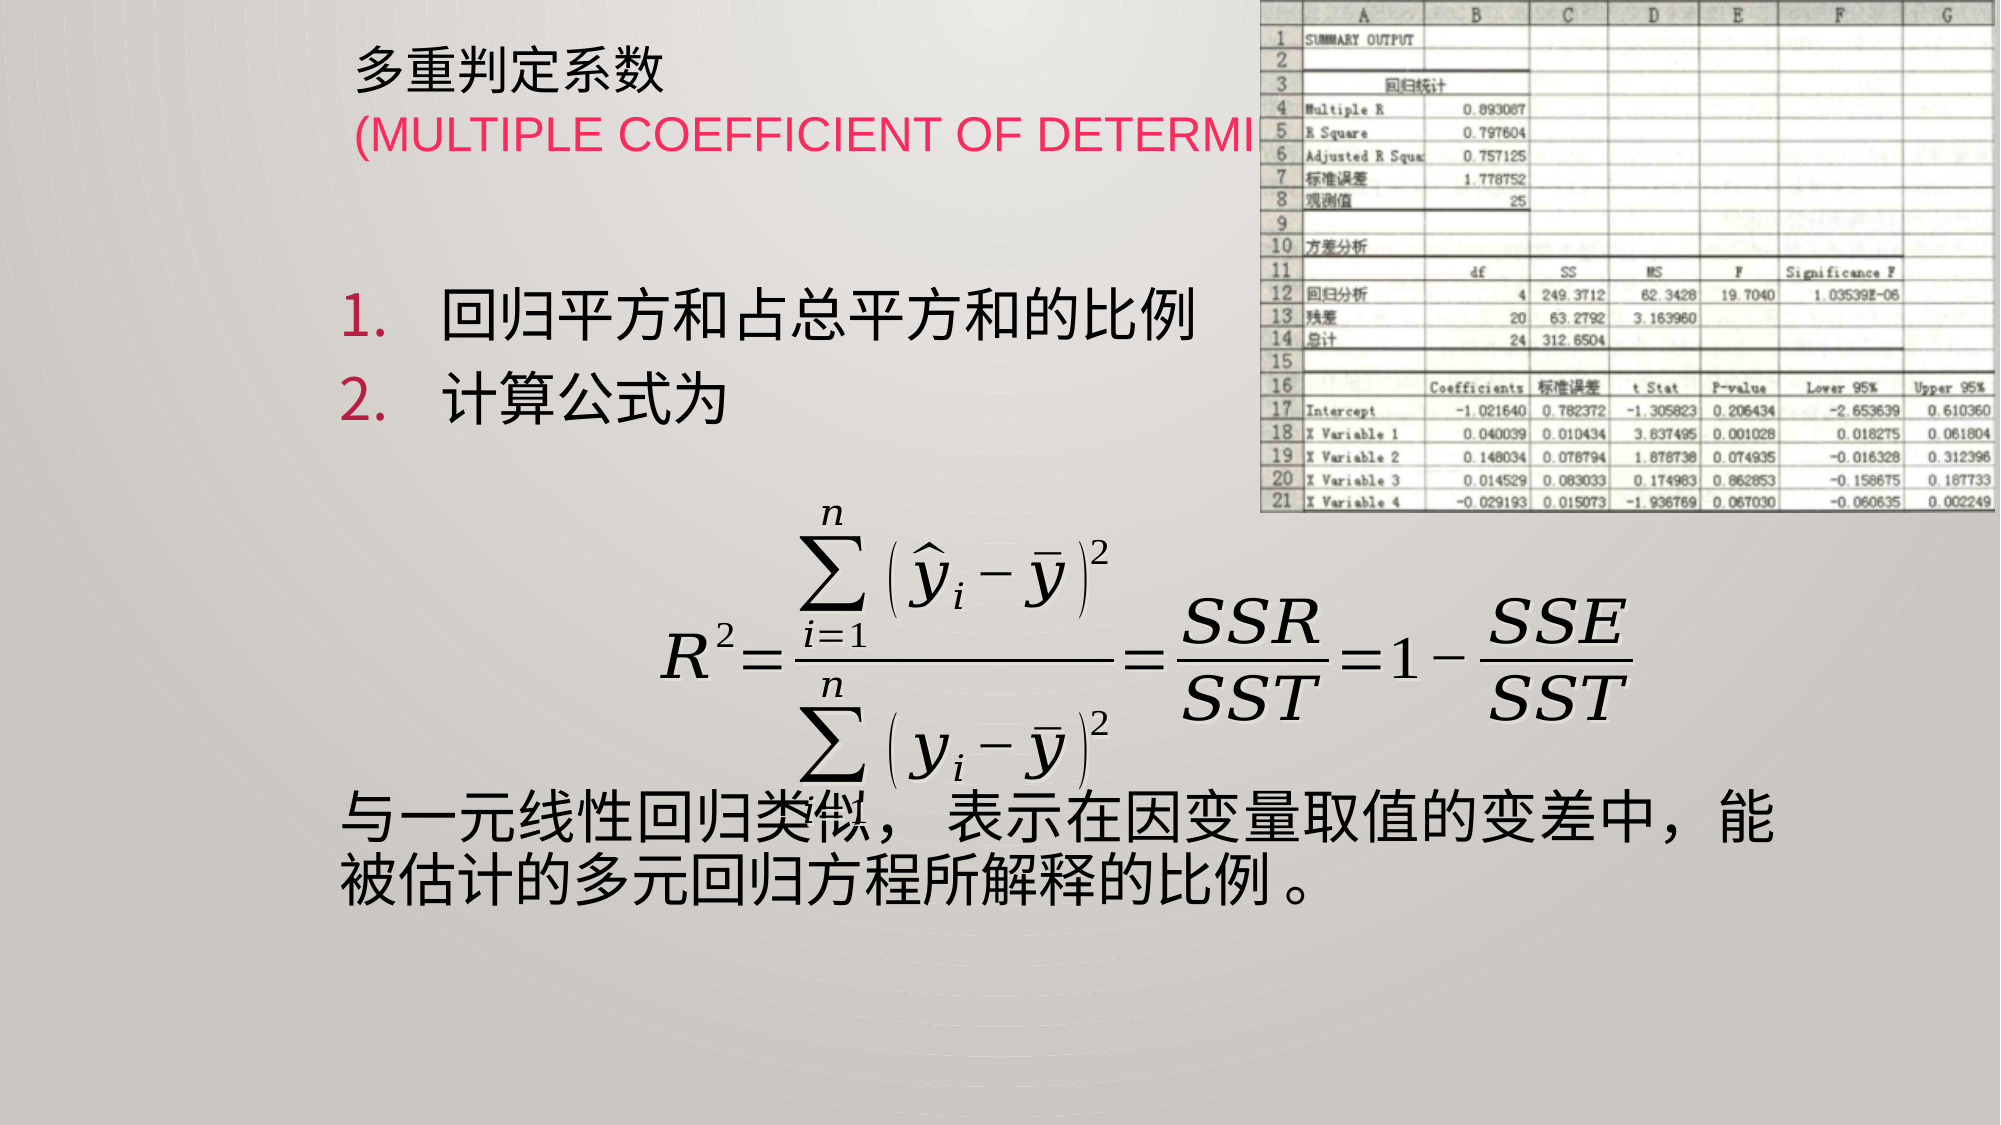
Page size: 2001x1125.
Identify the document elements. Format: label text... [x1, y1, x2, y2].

title 多重判定系数 (multiple coefficient of determination) [338, 37, 1259, 213]
picture [1259, 0, 1995, 513]
